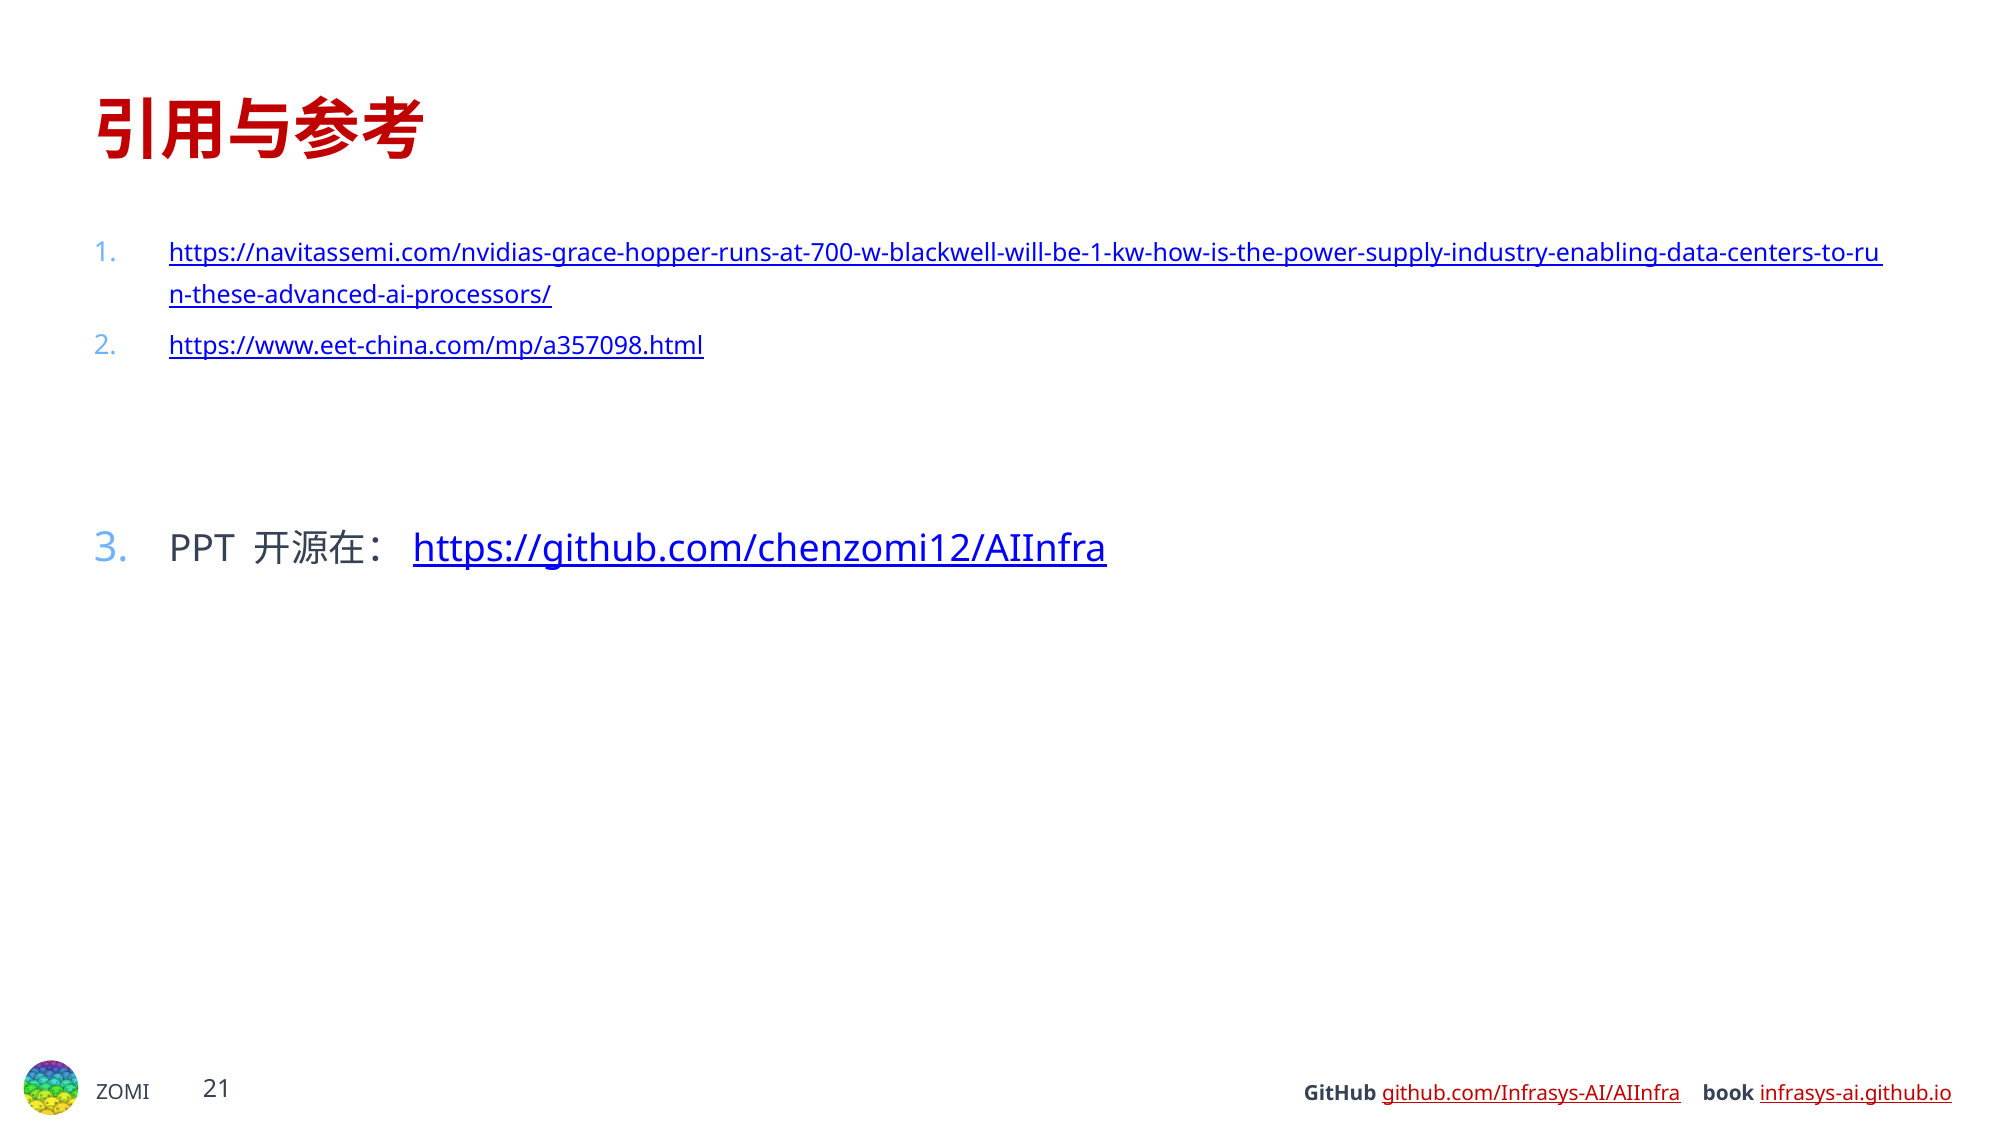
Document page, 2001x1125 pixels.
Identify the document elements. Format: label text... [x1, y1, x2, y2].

list https://navitassemi.com/nvidias-grace-hopper-runs-at-700-w-blackwell-will-be-1-kw-how-is-the-power-supply-industry-enabling-data-centers-to-run-these-advanced-ai-processors/ https://www.eet-china.com/mp/a357098.html PPT 开源在：https://github.com/chenzomi12/AIInfra [79, 212, 1910, 1047]
picture [23, 1060, 79, 1115]
title 引用与参考 [79, 78, 1910, 175]
